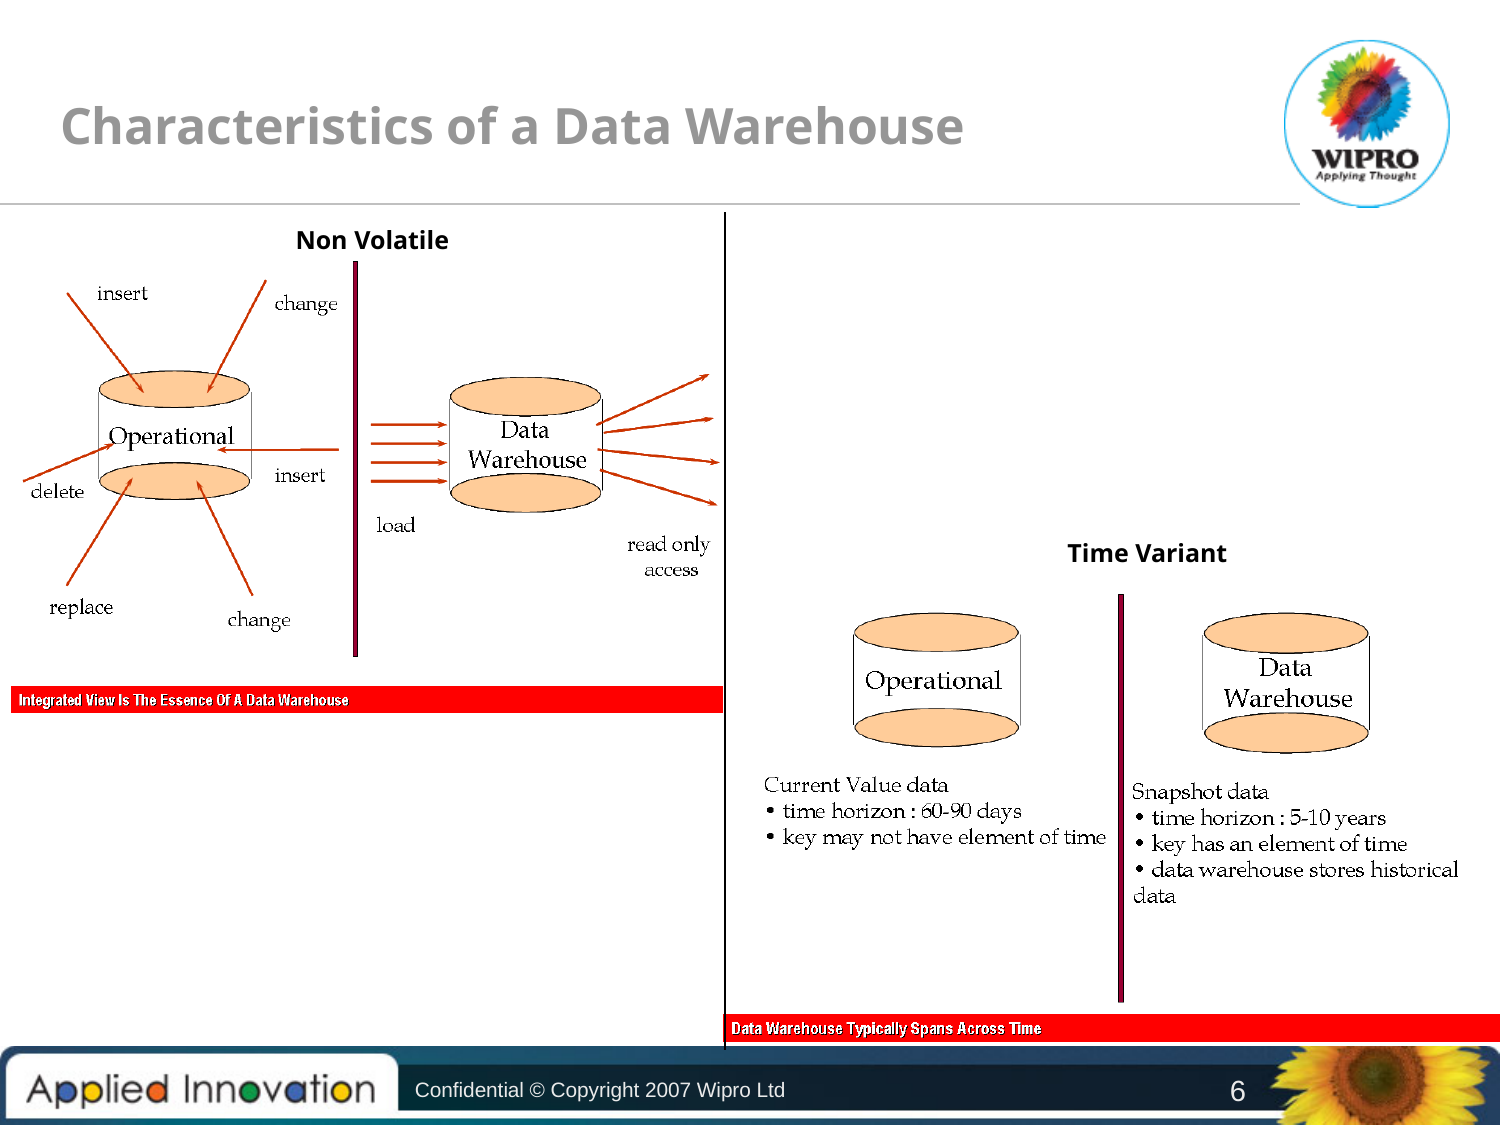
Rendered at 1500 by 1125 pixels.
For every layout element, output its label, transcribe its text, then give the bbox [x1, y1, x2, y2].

picture [0, 1046, 1500, 1125]
footer Confidential © Copyright 2007 Wipro Ltd [399, 1057, 975, 1121]
picture [726, 574, 1500, 1042]
picture [11, 261, 724, 1042]
picture [1284, 37, 1450, 208]
title Characteristics of a Data Warehouse [0, 62, 1300, 163]
text_box Time Variant [924, 529, 1325, 573]
text_box Non Volatile [225, 217, 475, 259]
